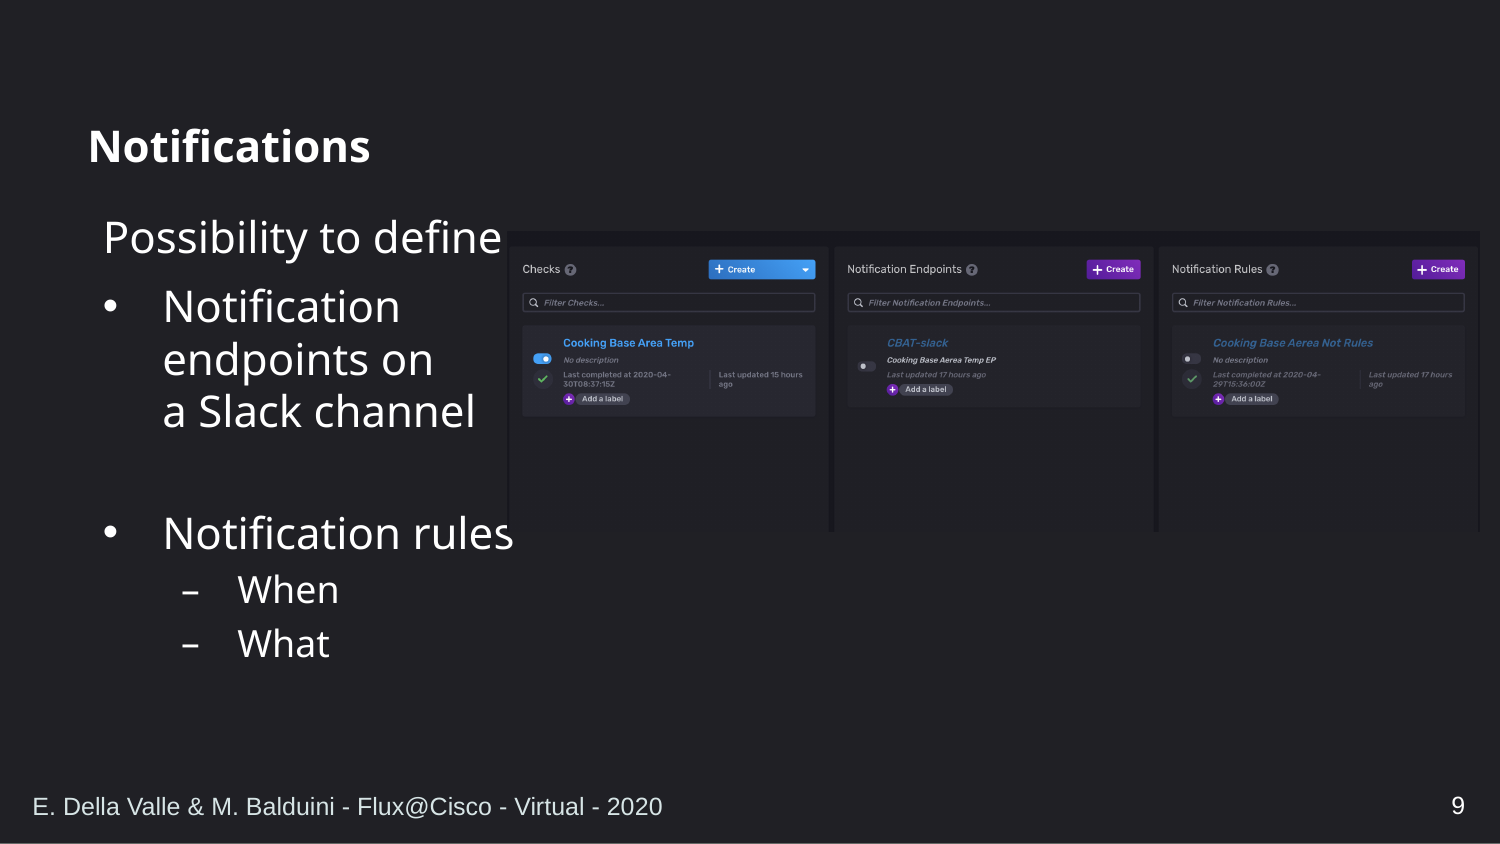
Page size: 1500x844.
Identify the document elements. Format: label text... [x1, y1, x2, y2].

slide_number 9 [1142, 782, 1481, 828]
footer E. Della Valle & M. Balduini - Flux@Cisco - Virtual - 2020 [17, 783, 1135, 828]
title Notifications [76, 99, 1423, 196]
picture [506, 231, 1481, 532]
list Possibility to define Notification endpoints on a Slack channel Notification rules When What [76, 204, 1423, 761]
